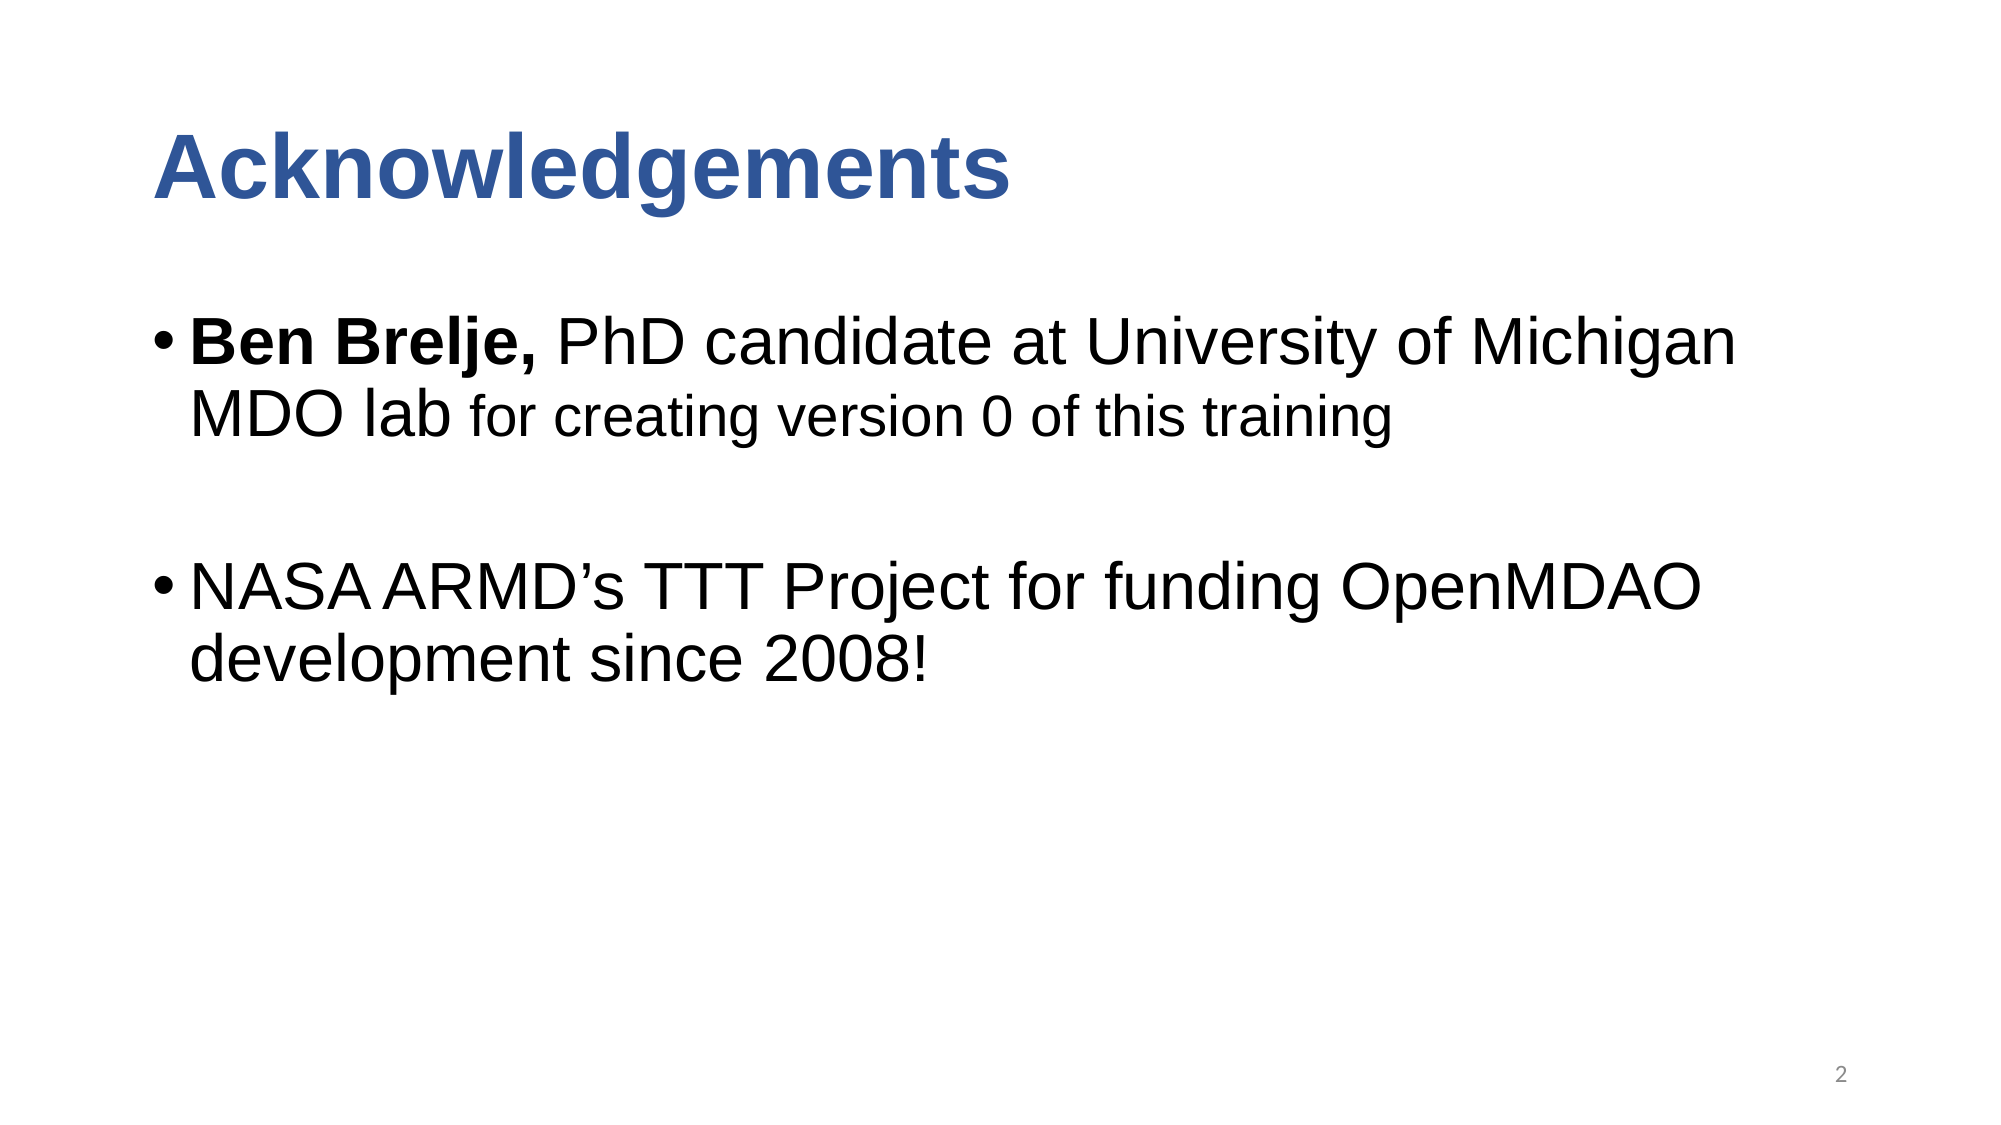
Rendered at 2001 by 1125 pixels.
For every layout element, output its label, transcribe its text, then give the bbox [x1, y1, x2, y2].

title Acknowledgements [137, 59, 1863, 278]
list Ben Brelje, PhD candidate at University of Michigan MDO lab for creating version 0 of this training NASA ARMD’s TTT Project for funding OpenMDAO development since 2008! [137, 299, 1790, 1014]
slide_number 2 [1412, 1042, 1863, 1103]
